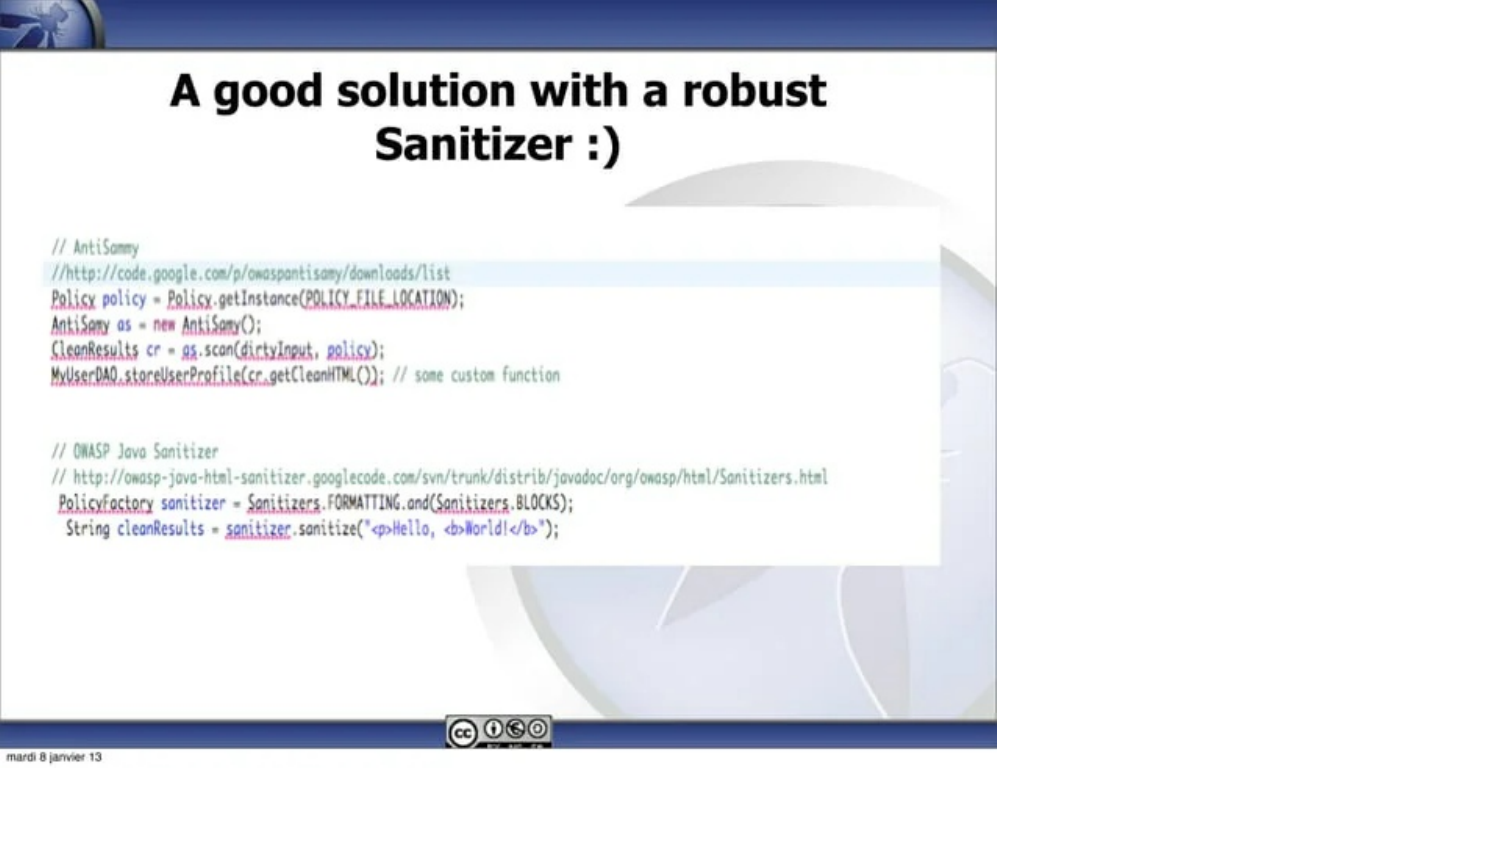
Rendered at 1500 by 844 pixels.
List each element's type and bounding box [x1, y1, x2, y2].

picture [0, 0, 997, 768]
